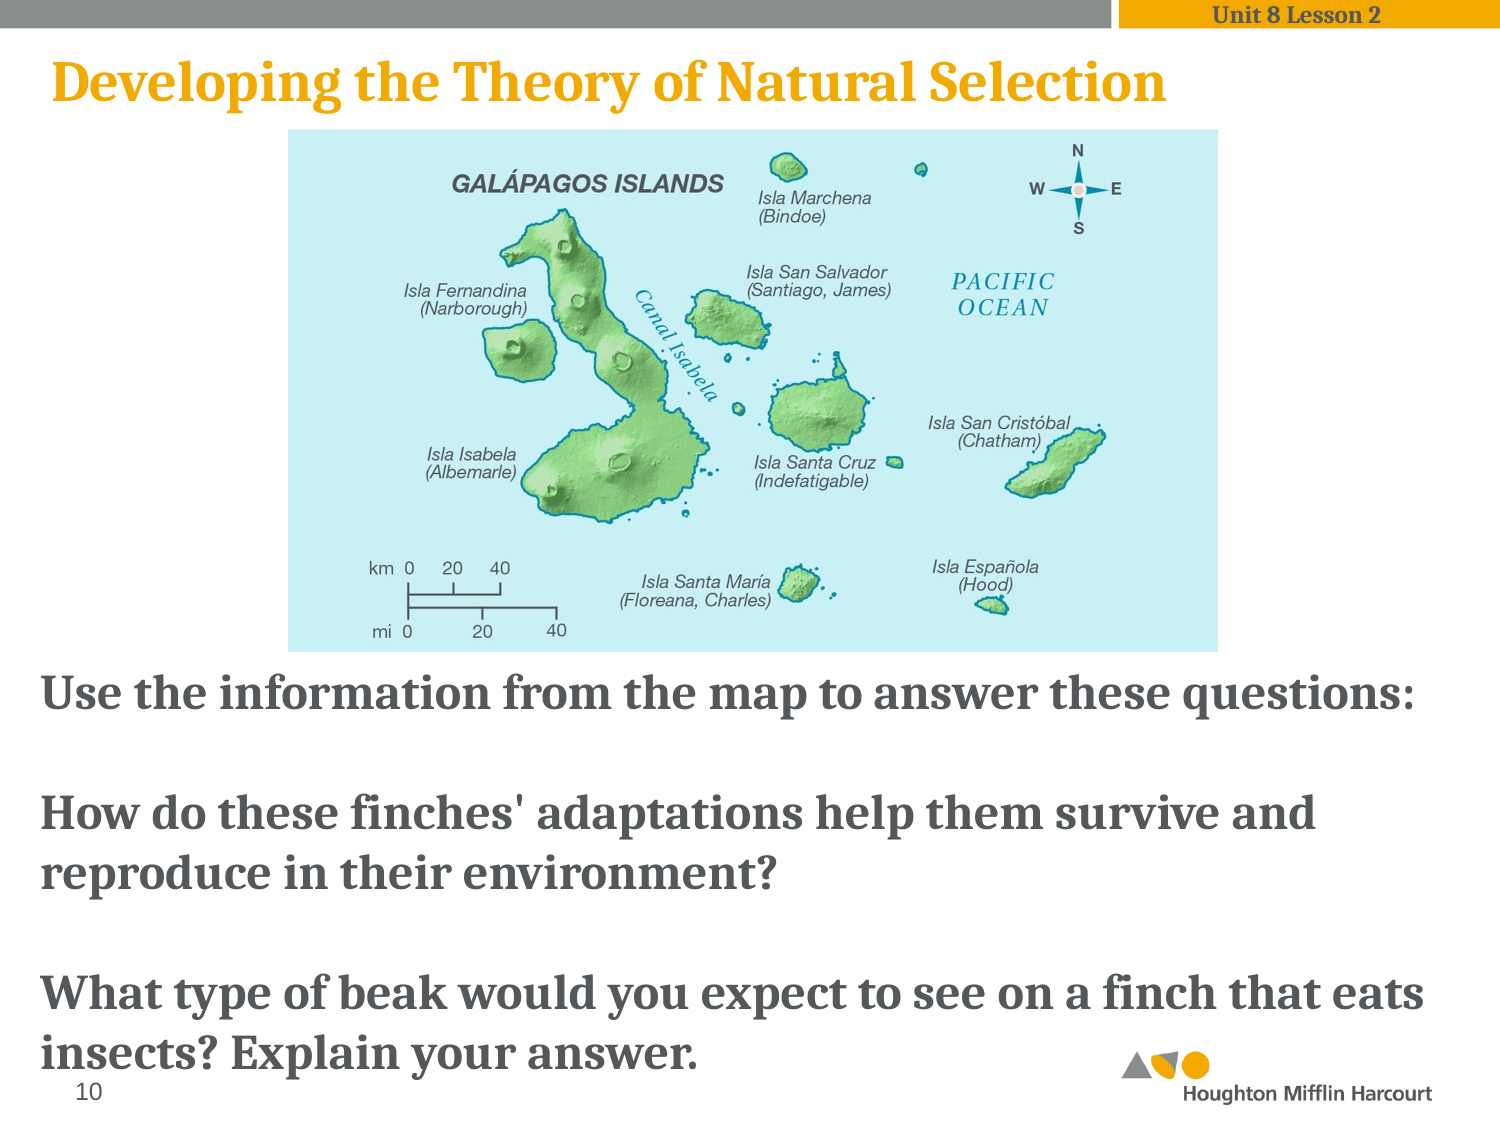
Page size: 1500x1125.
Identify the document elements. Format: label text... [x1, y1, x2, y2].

text_box Use the information from the map to answer these questions: How do these finches' adaptations help them survive and reproduce in their environment? What type of beak would you expect to see on a finch that eats insects? Explain your answer. [25, 651, 1482, 1091]
text_box Developing the Theory of Natural Selection [51, 35, 1456, 139]
text_box Unit 8 Lesson 2 [1197, 0, 1404, 36]
slide_number ‹#› [75, 1091, 187, 1106]
picture [1119, 1091, 1434, 1107]
picture [288, 129, 1219, 652]
